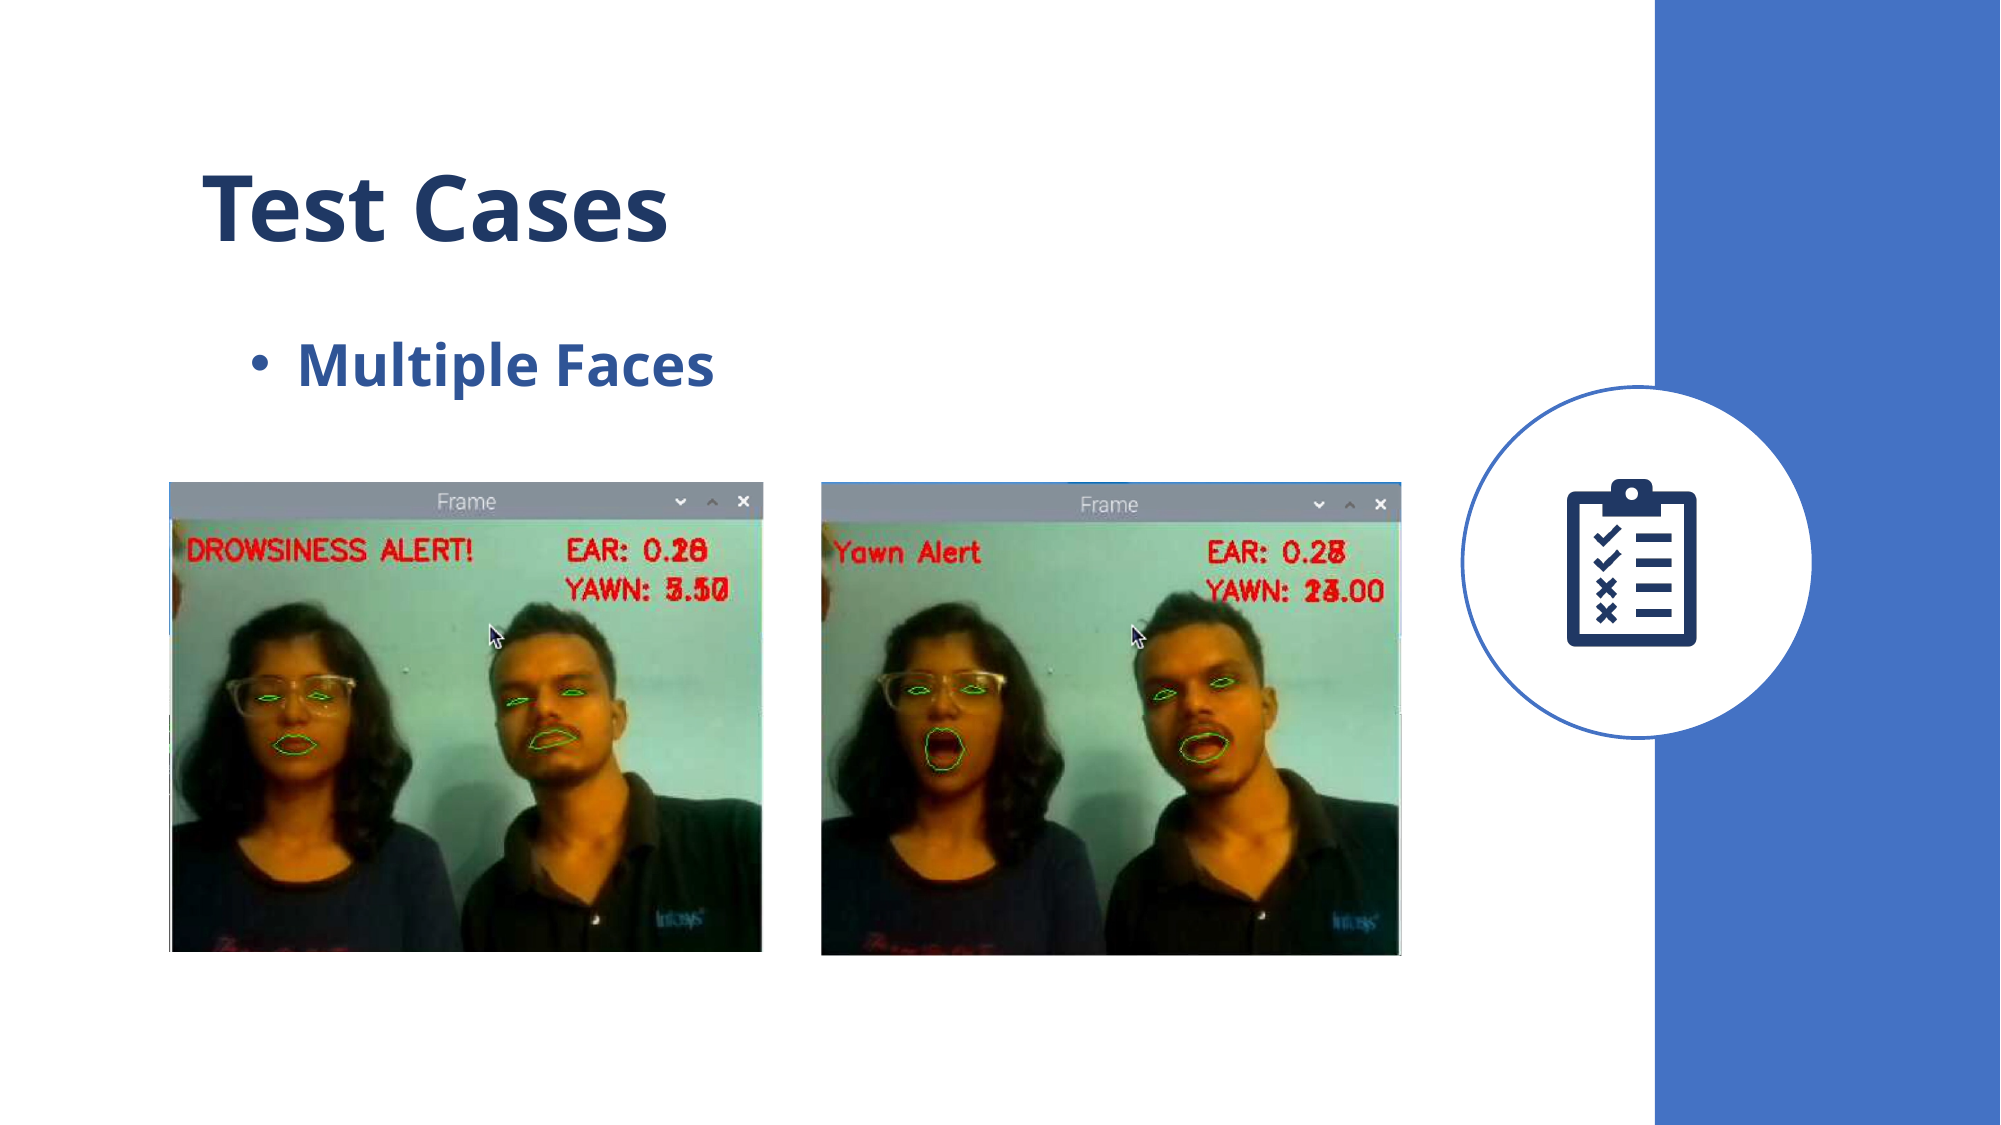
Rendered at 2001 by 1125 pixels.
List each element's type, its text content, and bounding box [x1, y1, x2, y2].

text_box Multiple Faces [234, 320, 841, 406]
title Test Cases [186, 102, 1413, 321]
picture [168, 481, 764, 952]
text_box [1462, 386, 1814, 739]
text_box [1654, 0, 2000, 1125]
picture [1530, 461, 1732, 664]
picture [820, 481, 1402, 956]
